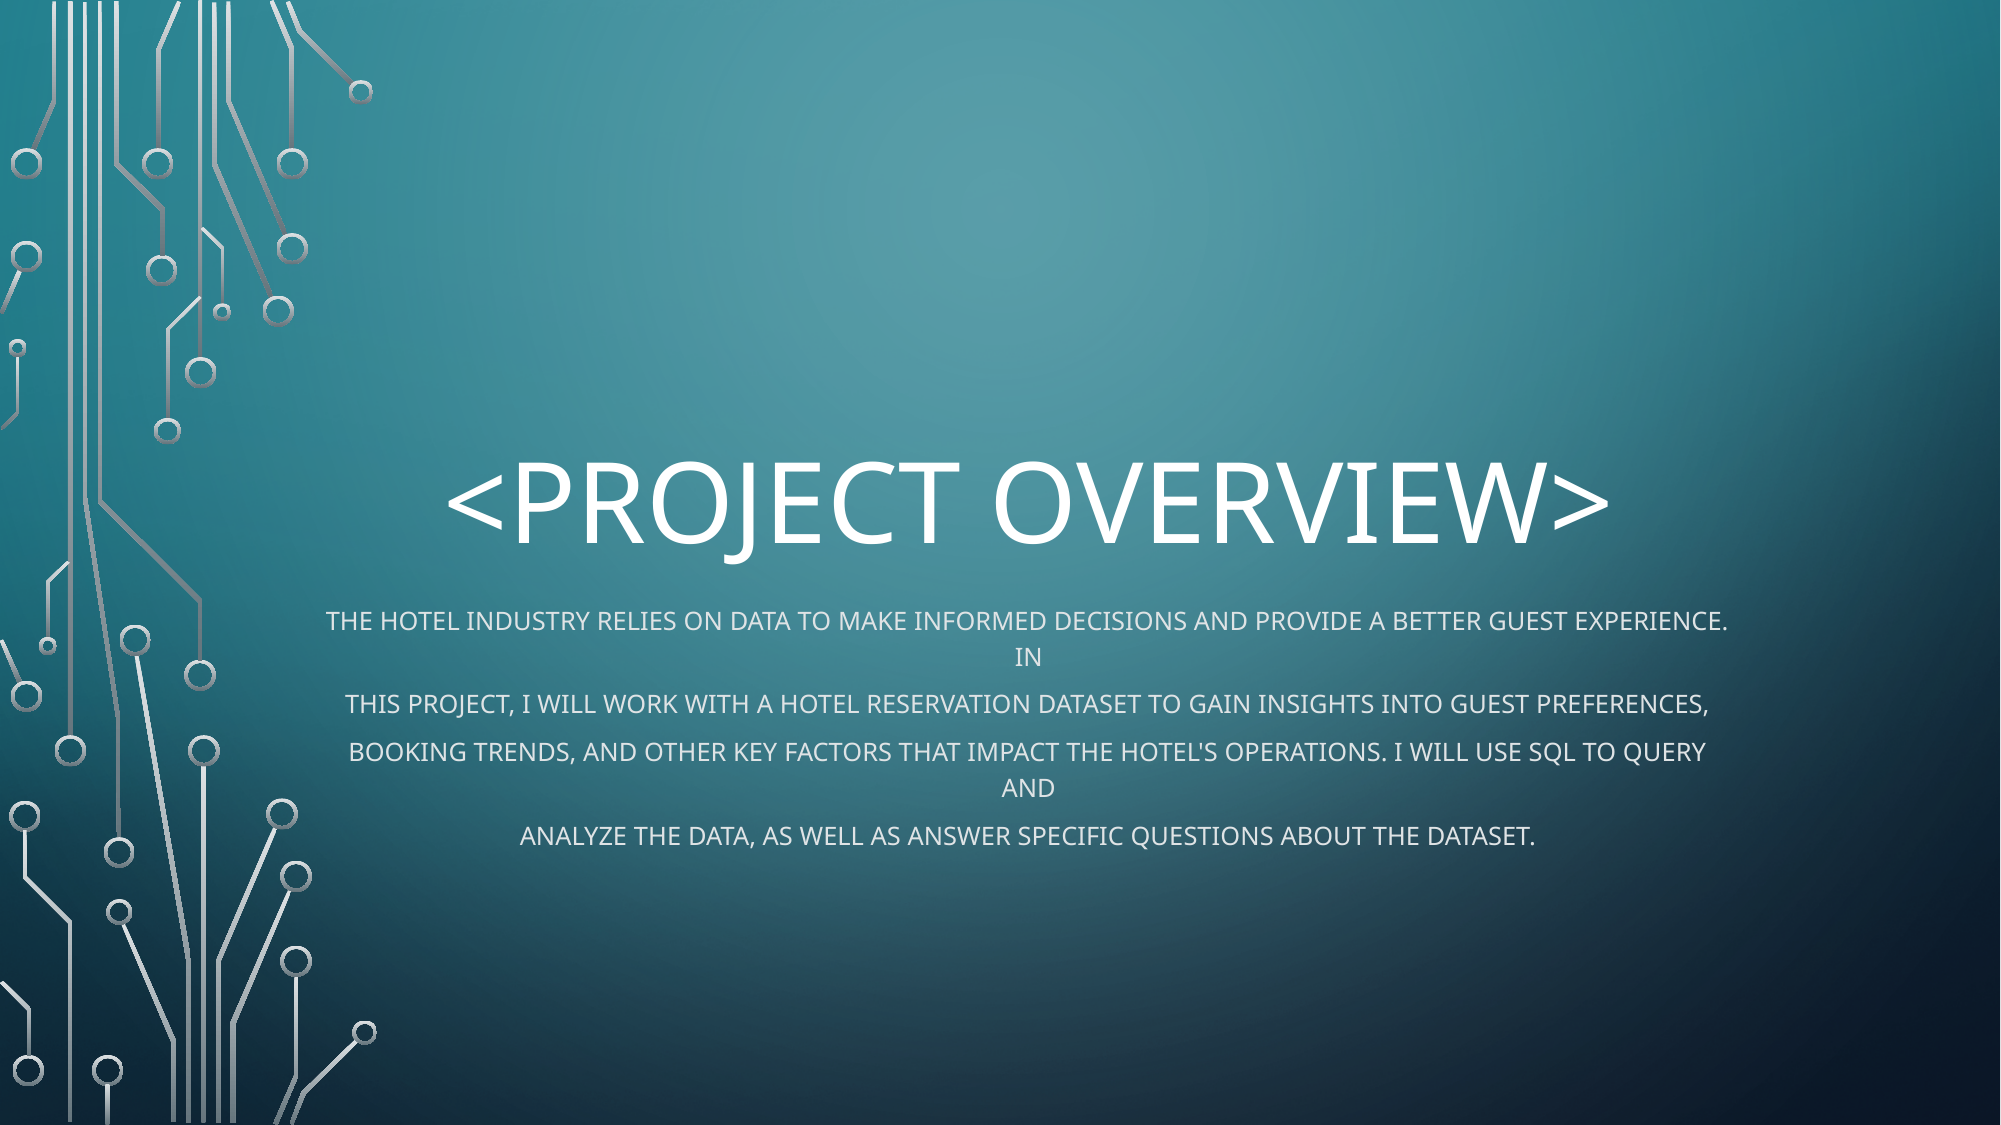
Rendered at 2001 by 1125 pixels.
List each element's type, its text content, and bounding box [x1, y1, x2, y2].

subtitle The hotel industry relies on data to make informed decisions and provide a better guest experience. In this project, I will work with a hotel reservation dataset to gain insights into guest preferences, booking trends, and other key factors that impact the hotel's operations. i will use SQL to query and analyze the data, as well as answer specific questions about the dataset. [307, 590, 1750, 863]
title <project overview> [307, 184, 1750, 576]
